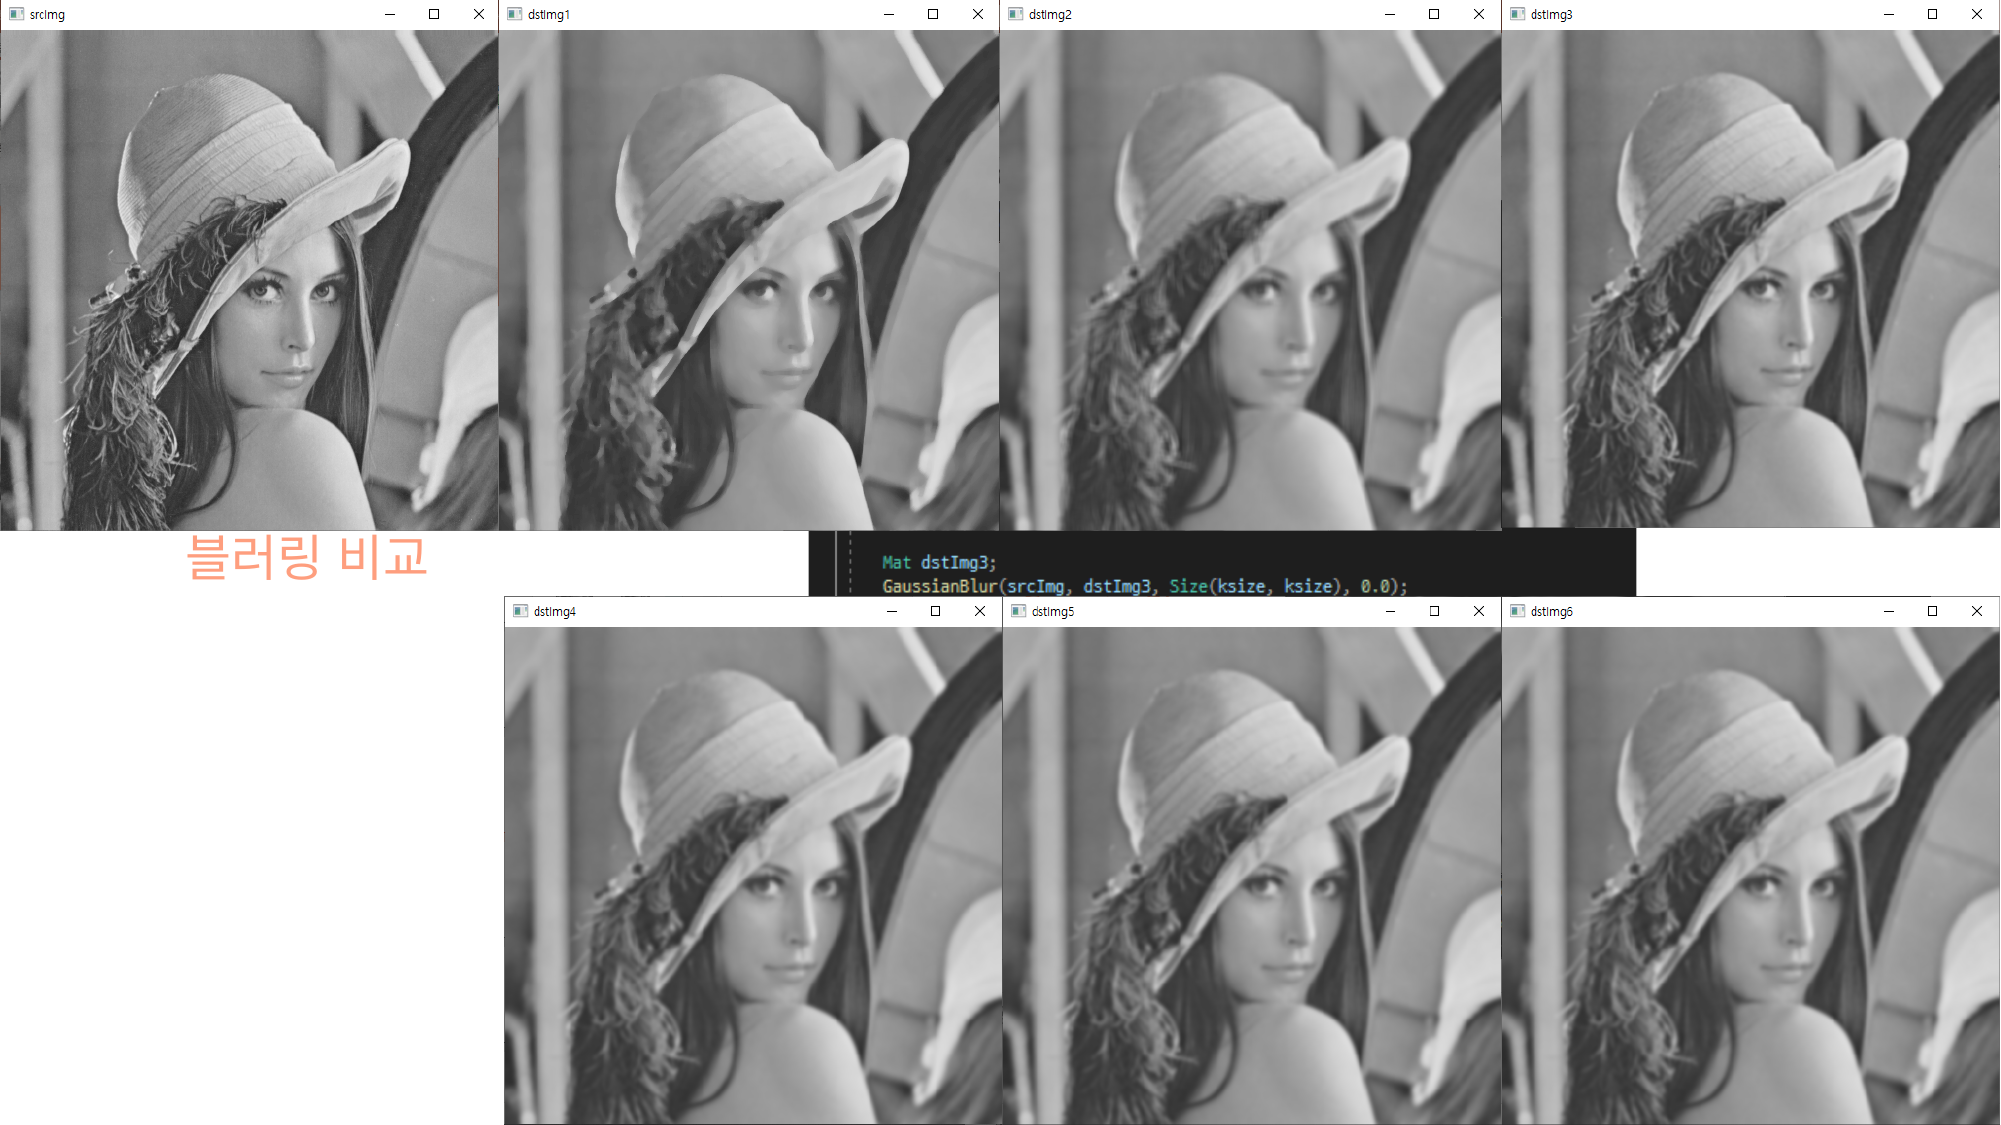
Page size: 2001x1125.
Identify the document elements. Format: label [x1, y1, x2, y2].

picture [0, 0, 2000, 1125]
text_box [157, 531, 459, 595]
